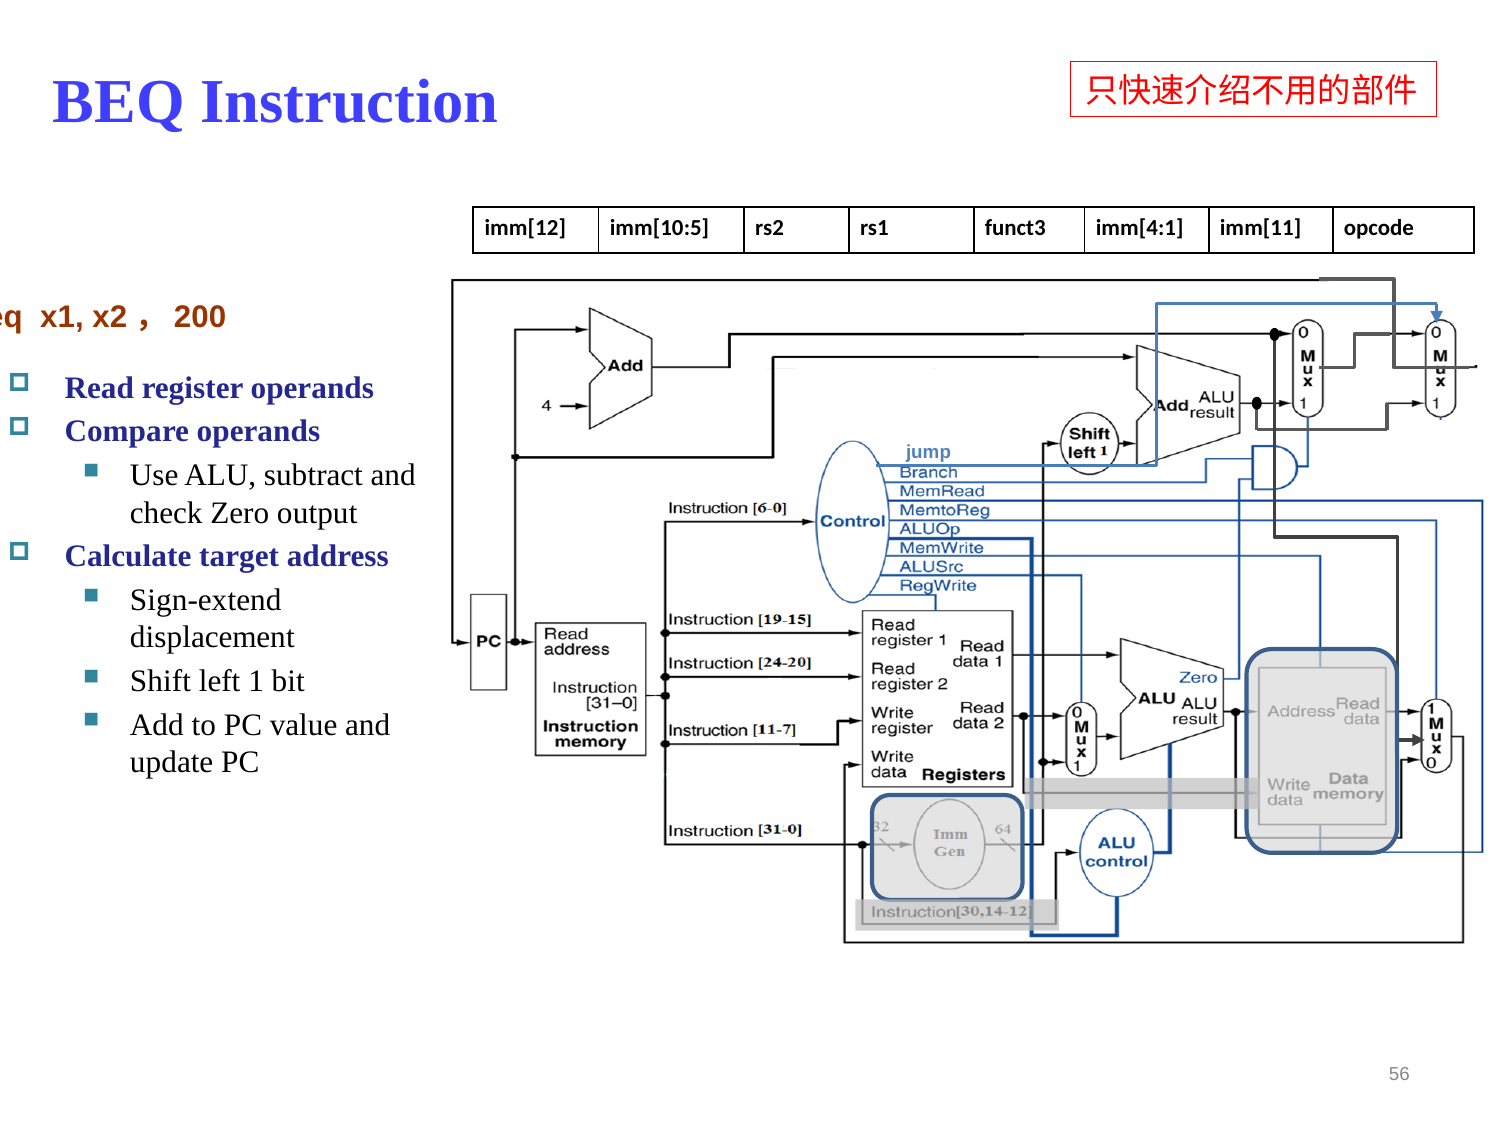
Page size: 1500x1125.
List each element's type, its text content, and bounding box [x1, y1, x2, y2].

text_box 只快速介绍不用的部件 [1070, 61, 1437, 117]
table_header imm[4:1] [1085, 208, 1208, 252]
text_box Read register operands Compare operands Use ALU, subtract and check Zero output Calculate target address Sign-extend displacement Shift left 1 bit Add to PC value and update PC [0, 361, 445, 720]
table_header rs2 [745, 208, 848, 252]
table_header opcode [1334, 208, 1473, 252]
title BEQ Instruction [37, 19, 1329, 176]
table_header rs1 [850, 208, 973, 252]
table_header imm[10:5] [599, 208, 743, 252]
text_box beq x1, x2，200 [0, 288, 354, 341]
slide_number 56 [1074, 1042, 1425, 1103]
table_header imm[11] [1210, 208, 1332, 252]
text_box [450, 278, 1485, 944]
table_header funct3 [975, 208, 1084, 252]
table_header imm[12] [474, 208, 598, 252]
